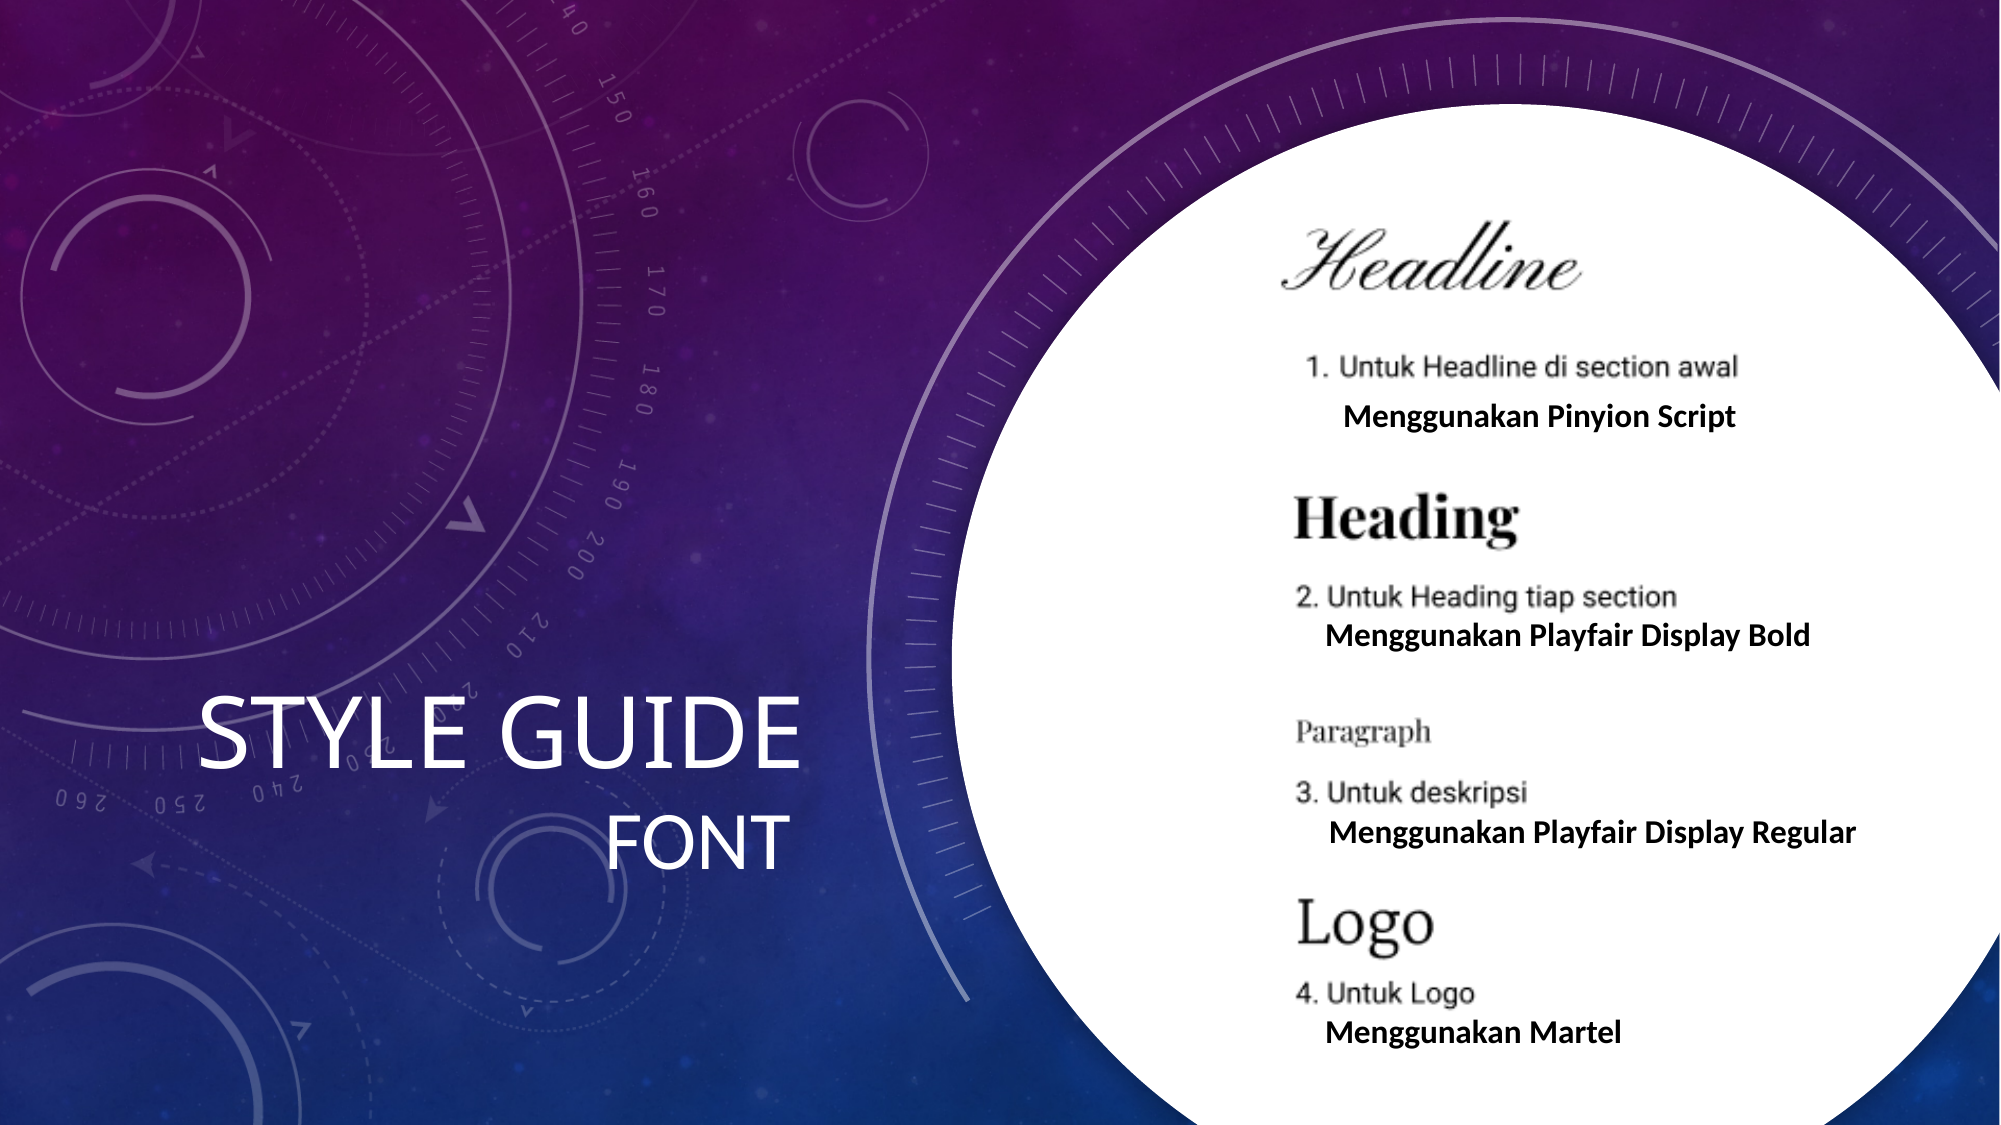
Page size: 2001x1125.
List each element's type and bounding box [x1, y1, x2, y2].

picture [0, 0, 2000, 1125]
text_box [904, 54, 2000, 914]
